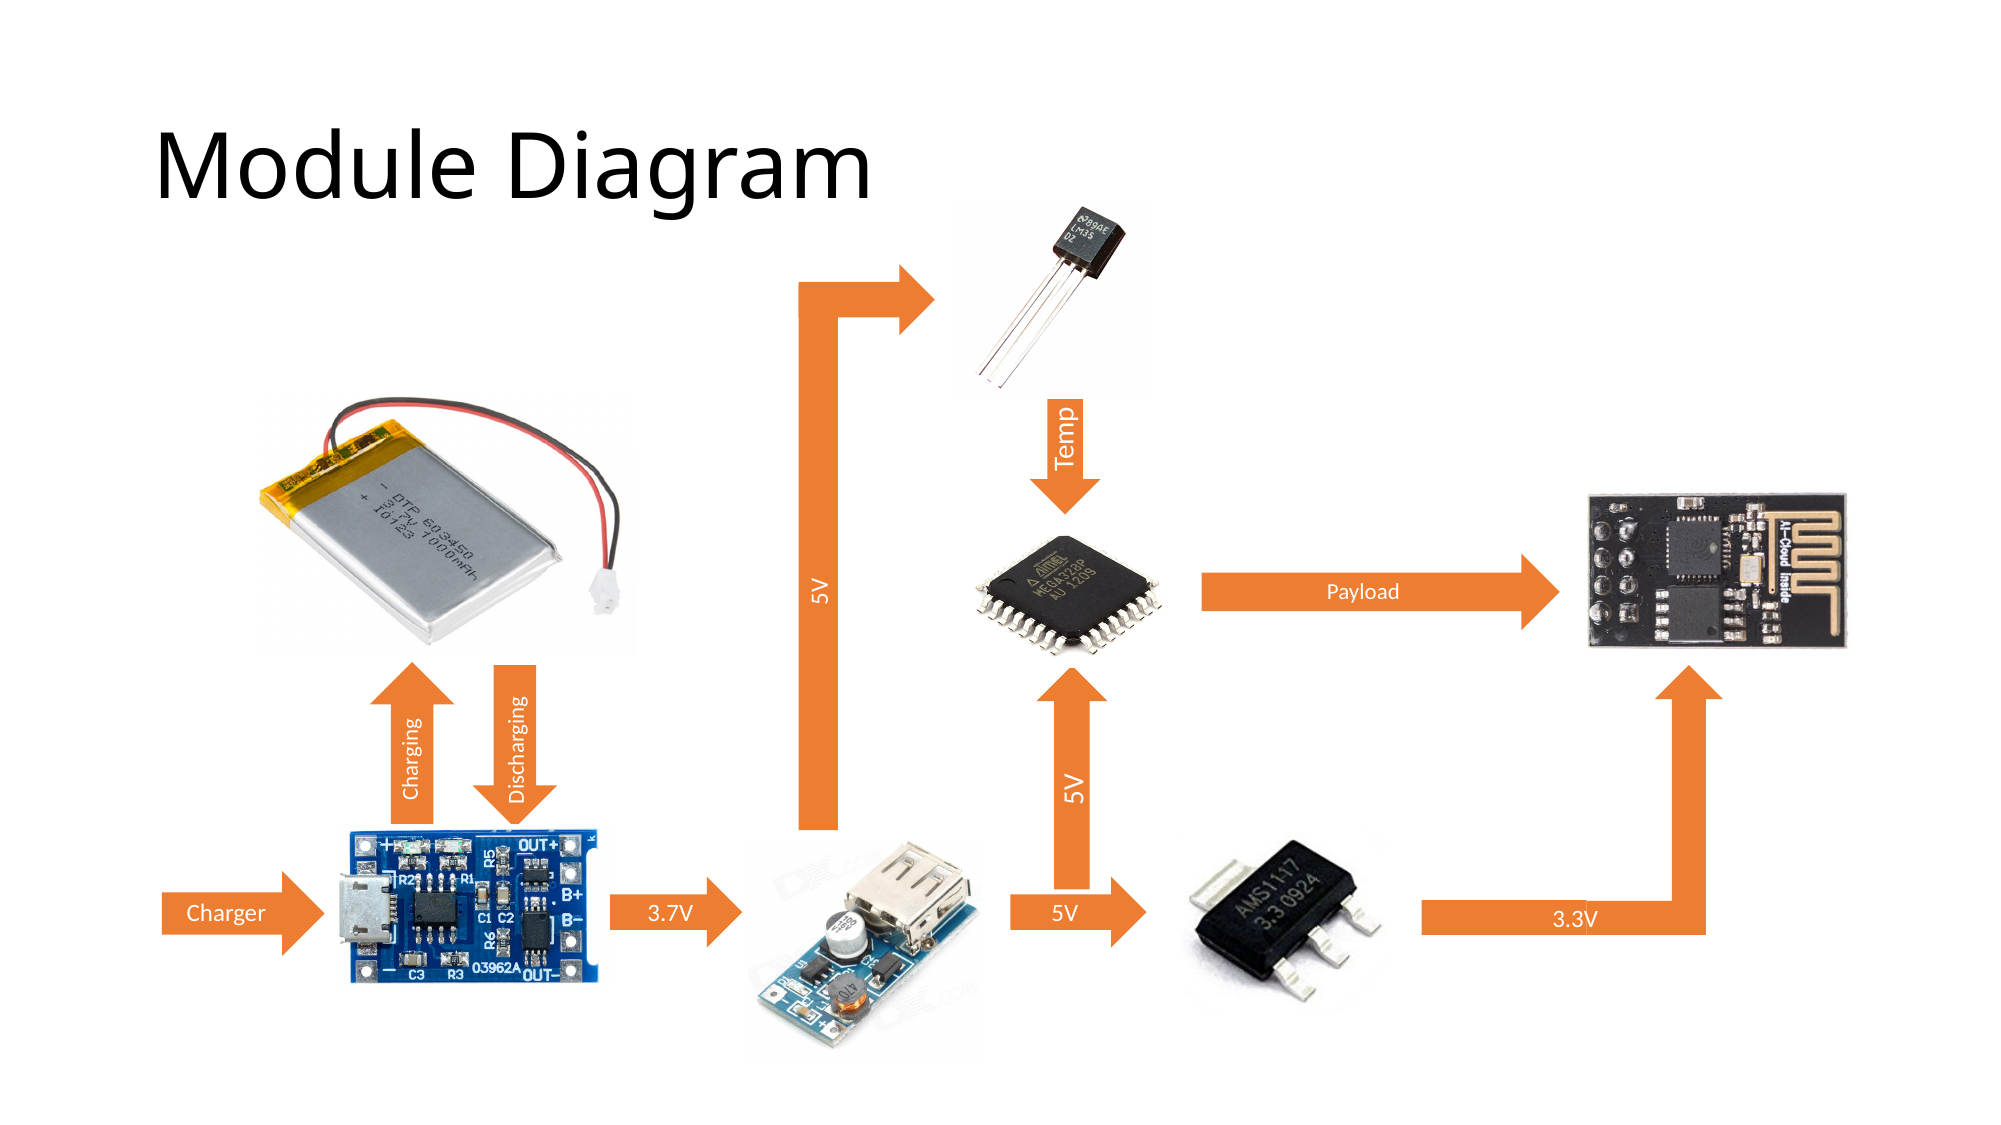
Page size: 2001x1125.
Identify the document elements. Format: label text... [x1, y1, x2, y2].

text_box Charger [171, 889, 282, 935]
text_box Temp [1037, 399, 1087, 487]
text_box [504, 819, 526, 824]
text_box Discharging [493, 681, 536, 819]
text_box [1421, 899, 1537, 936]
text_box [1614, 663, 1726, 936]
text_box 5V [1046, 759, 1097, 821]
text_box [610, 893, 632, 931]
text_box [797, 261, 937, 338]
text_box 5V [1036, 889, 1094, 980]
text_box [1094, 874, 1148, 951]
text_box [1053, 821, 1091, 891]
text_box [160, 868, 327, 959]
picture [962, 525, 1168, 668]
text_box [798, 284, 839, 563]
picture [254, 391, 636, 656]
text_box [1033, 668, 1111, 759]
text_box [469, 664, 560, 809]
text_box [705, 874, 744, 951]
text_box [798, 621, 839, 831]
text_box [1200, 550, 1562, 633]
picture [335, 824, 610, 988]
text_box 3.3V [1537, 894, 1614, 940]
text_box Charging [387, 703, 430, 816]
text_box Payload [1312, 569, 1415, 612]
title Module Diagram [137, 59, 1863, 278]
text_box [1027, 478, 1104, 517]
picture [952, 199, 1152, 399]
text_box [1009, 893, 1036, 931]
picture [1575, 483, 1863, 655]
picture [1181, 830, 1387, 1018]
text_box 3.7V [632, 889, 709, 935]
picture [748, 838, 982, 1063]
text_box [367, 660, 458, 824]
text_box 5V [795, 563, 841, 621]
